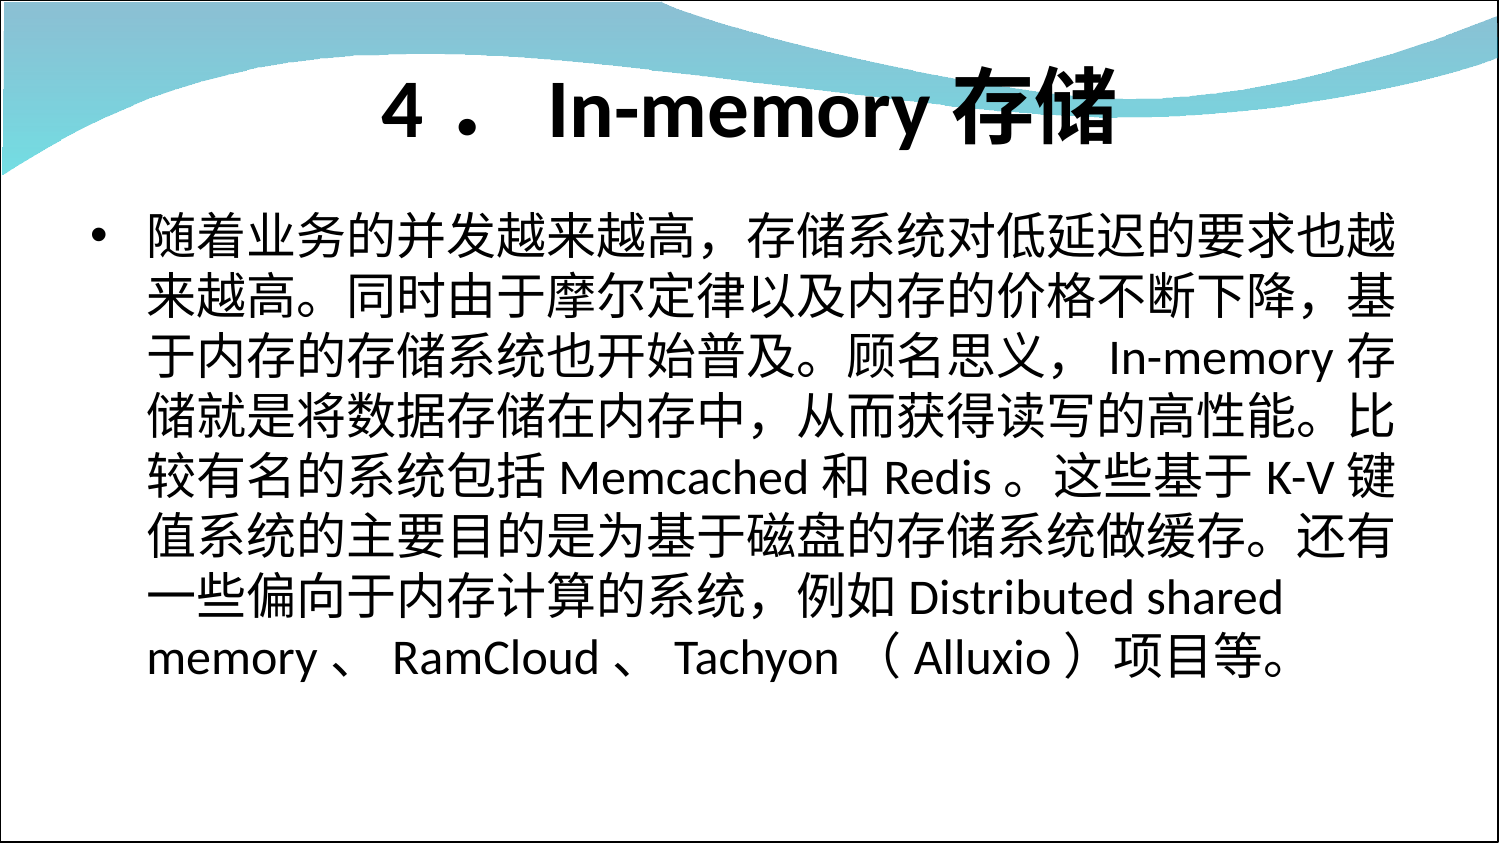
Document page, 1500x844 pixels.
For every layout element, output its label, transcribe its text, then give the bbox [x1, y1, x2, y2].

list 随着业务的并发越来越高，存储系统对低延迟的要求也越来越高。同时由于摩尔定律以及内存的价格不断下降，基于内存的存储系统也开始普及。顾名思义，In-memory存储就是将数据存储在内存中，从而获得读写的高性能。比较有名的系统包括Memcached和Redis。这些基于K-V键值系统的主要目的是为基于磁盘的存储系统做缓存。还有一些偏向于内存计算的系统，例如Distributed shared memory、RamCloud、Tachyon（Alluxio）项目等。 [75, 196, 1425, 754]
title 4．In-memory存储 [75, 33, 1425, 175]
